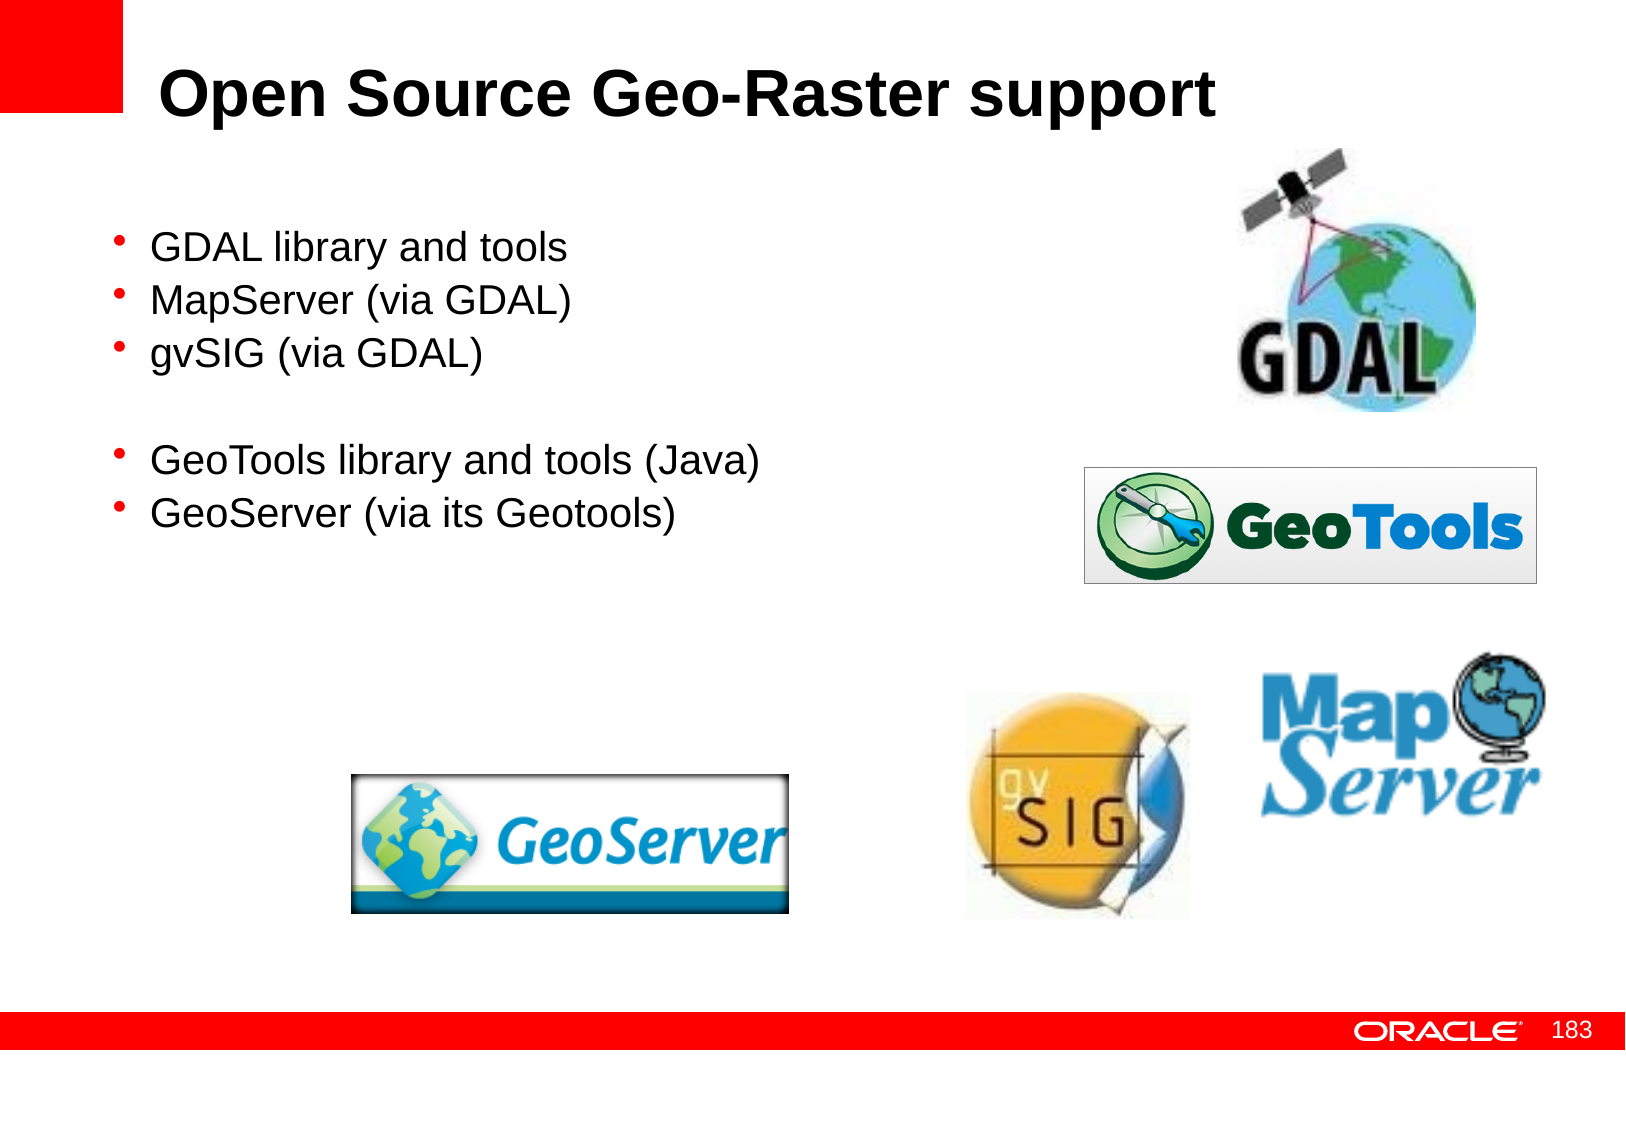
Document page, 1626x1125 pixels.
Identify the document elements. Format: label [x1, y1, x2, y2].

picture [781, 903, 790, 914]
title [157, 49, 1506, 205]
picture [0, 1012, 1625, 1050]
picture [965, 692, 1190, 919]
picture [351, 907, 358, 914]
list [112, 224, 1151, 988]
picture [0, 0, 123, 113]
picture [1261, 644, 1549, 824]
picture [1083, 467, 1537, 584]
picture [1237, 148, 1477, 412]
picture [351, 774, 790, 898]
